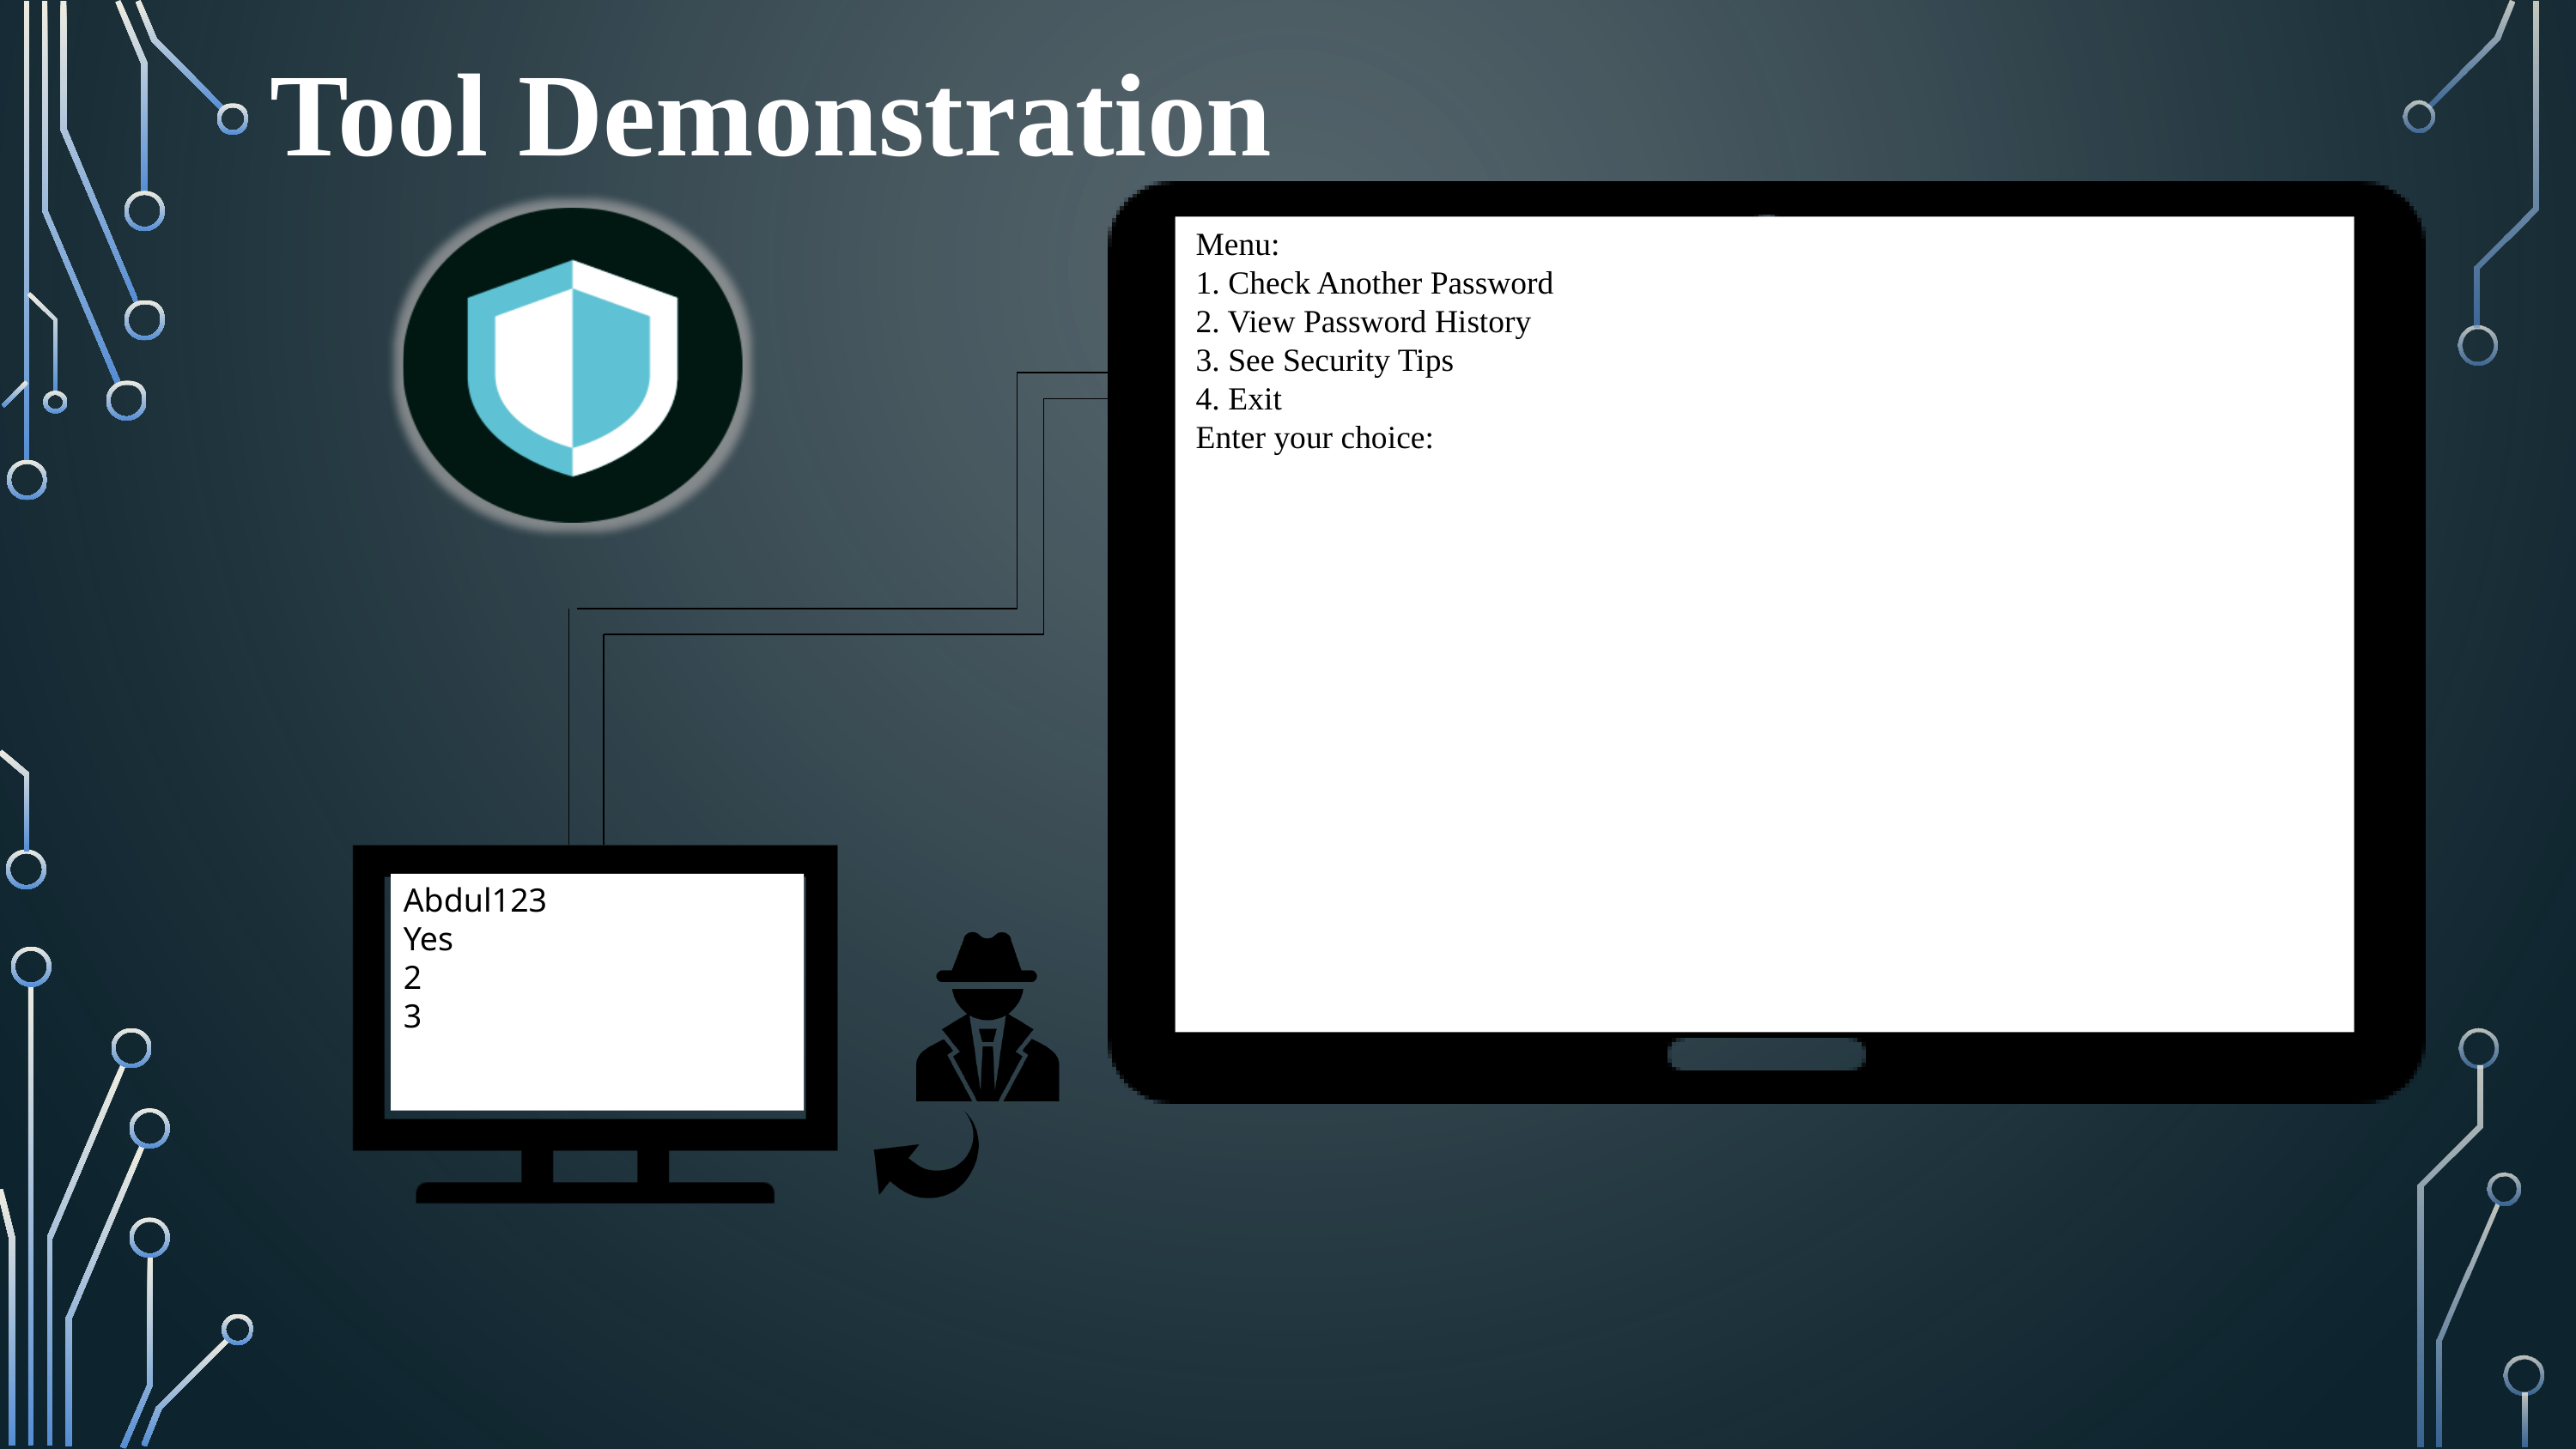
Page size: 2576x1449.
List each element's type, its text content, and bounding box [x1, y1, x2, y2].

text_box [1175, 216, 2354, 1033]
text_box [576, 373, 976, 609]
text_box Tool Demonstration [257, 31, 976, 185]
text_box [603, 609, 976, 635]
picture [343, 0, 2558, 1434]
text_box [403, 208, 743, 523]
